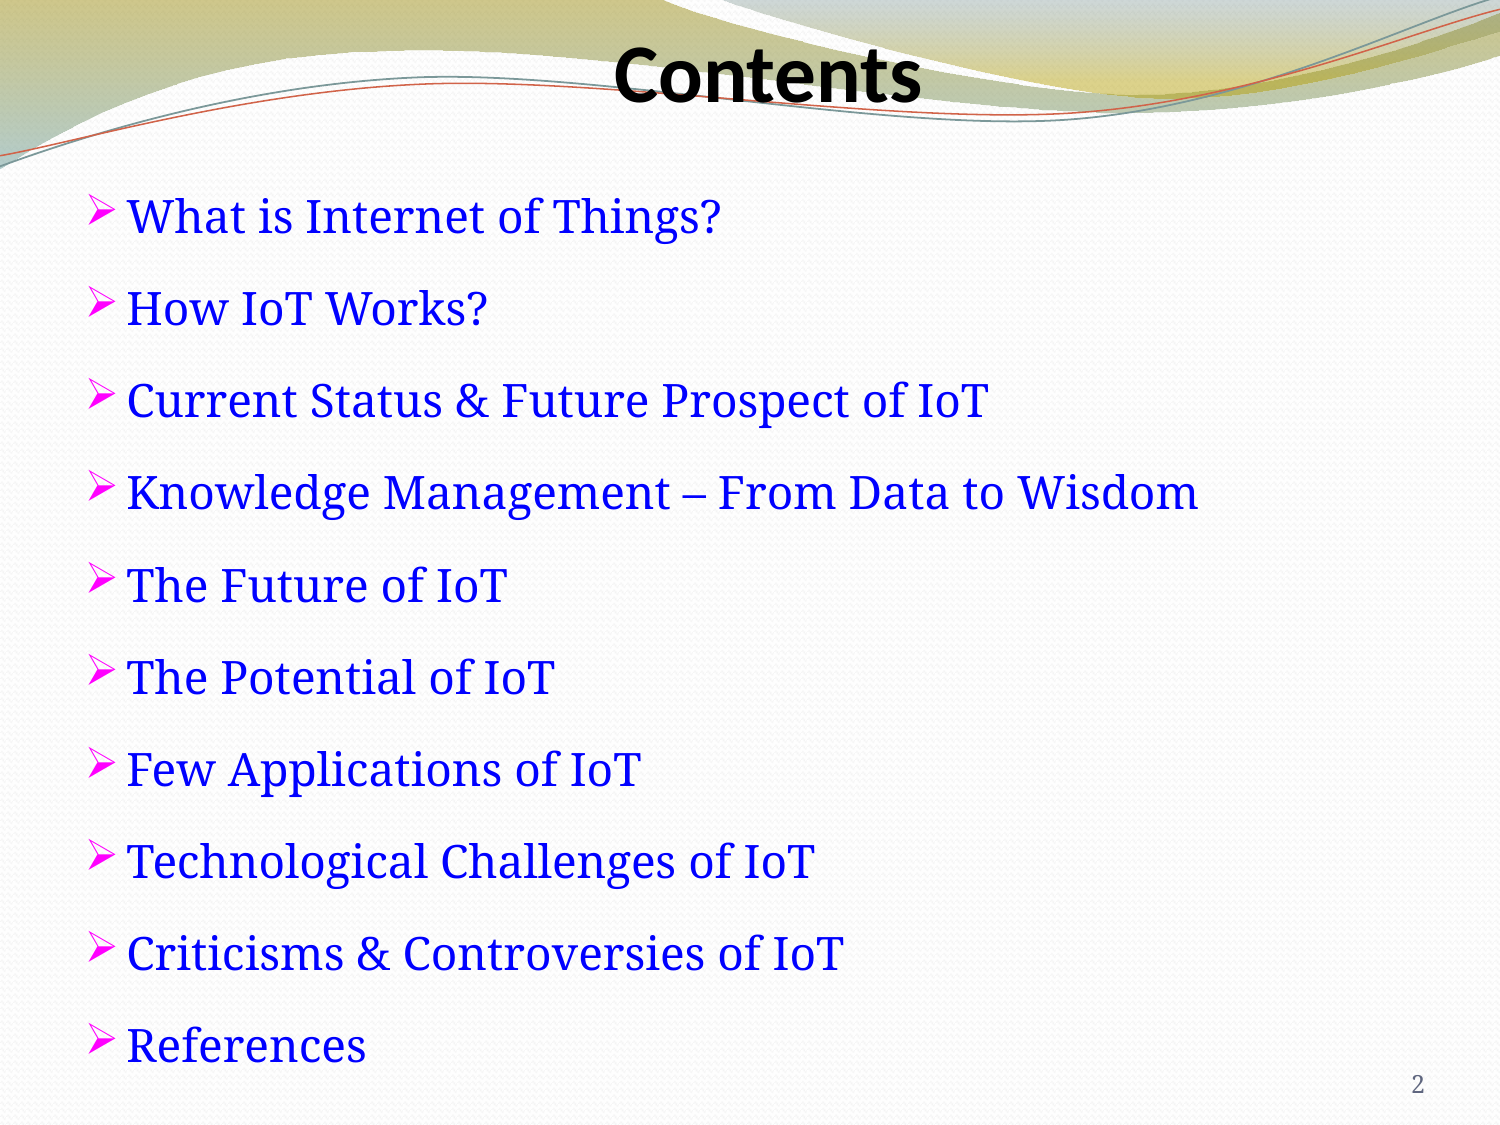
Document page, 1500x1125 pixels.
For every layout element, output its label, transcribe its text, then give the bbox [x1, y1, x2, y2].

list What is Internet of Things? How IoT Works? Current Status & Future Prospect of IoT Knowledge Management – From Data to Wisdom The Future of IoT The Potential of IoT Few Applications of IoT Technological Challenges of IoT Criticisms & Controversies of IoT References [70, 152, 1421, 1090]
title Contents [93, 0, 1444, 119]
slide_number 2 [1299, 1042, 1425, 1103]
